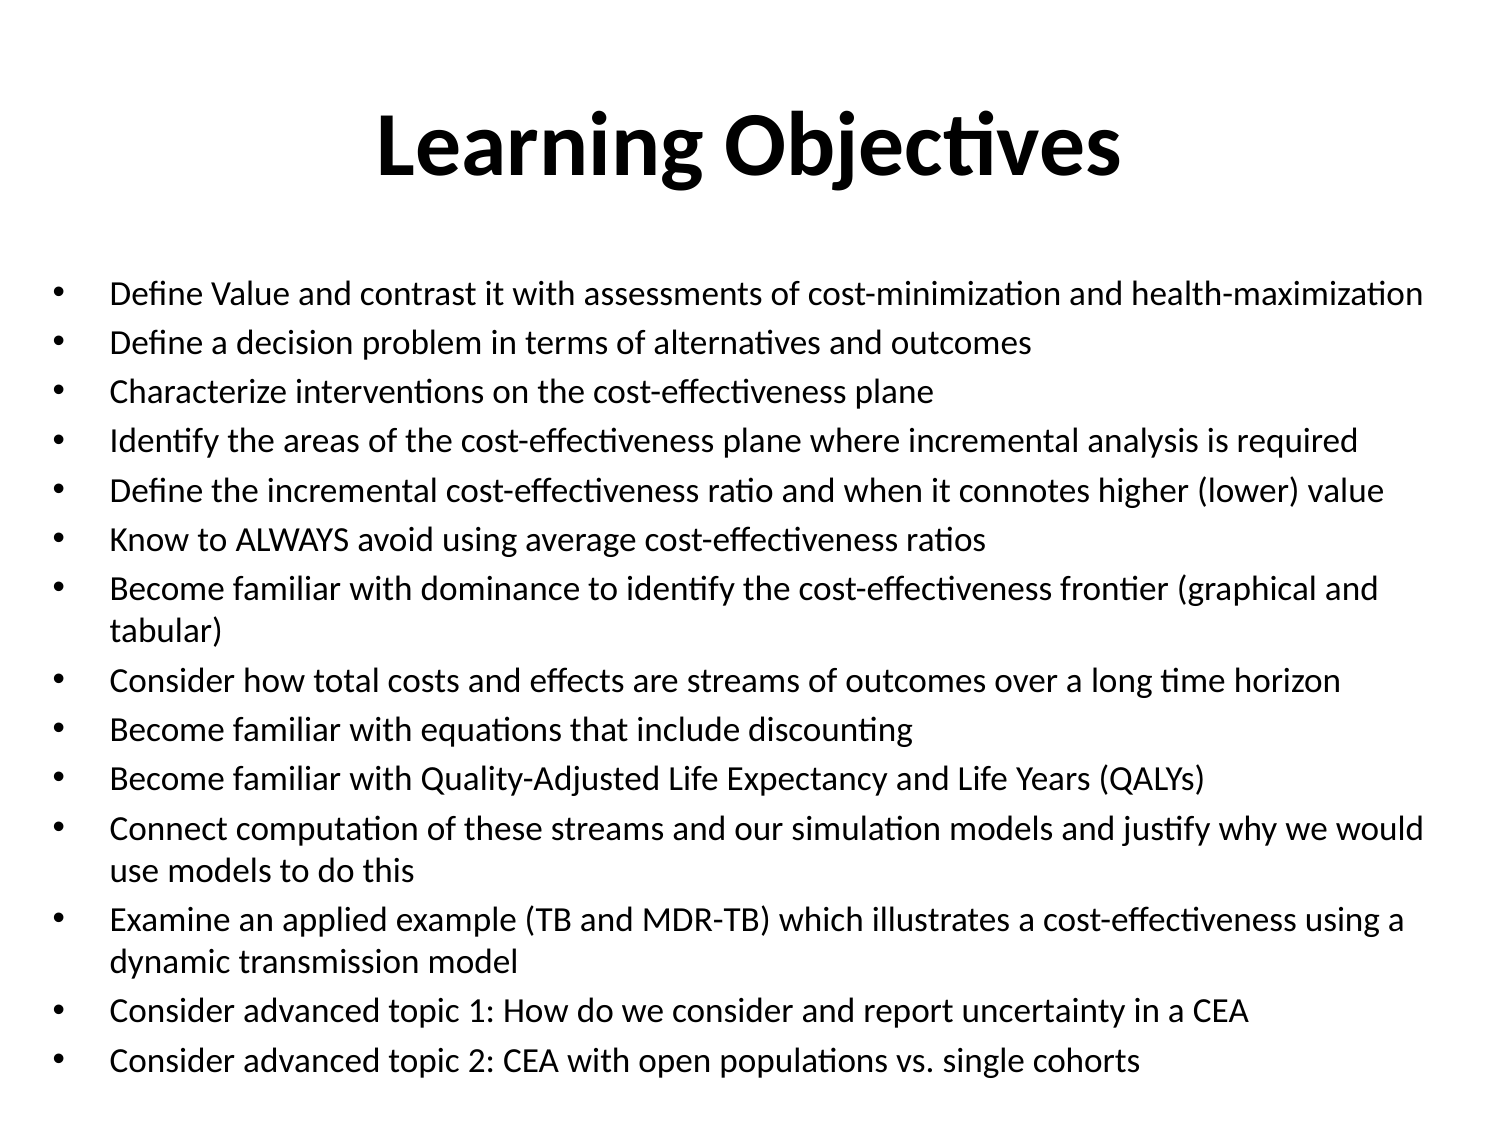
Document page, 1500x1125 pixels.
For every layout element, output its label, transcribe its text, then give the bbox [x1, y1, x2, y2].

title Learning Objectives [75, 45, 1425, 233]
list Define Value and contrast it with assessments of cost-minimization and health-maximization Define a decision problem in terms of alternatives and outcomes Characterize interventions on the cost-effectiveness plane Identify the areas of the cost-effectiveness plane where incremental analysis is required Define the incremental cost-effectiveness ratio and when it connotes higher (lower) value Know to ALWAYS avoid using average cost-effectiveness ratios Become familiar with dominance to identify the cost-effectiveness frontier (graphical and tabular) Consider how total costs and effects are streams of outcomes over a long time horizon Become familiar with equations that include discounting Become familiar with Quality-Adjusted Life Expectancy and Life Years (QALYs) Connect computation of these streams and our simulation models and justify why we would use models to do this Examine an applied example (TB and MDR-TB) which illustrates a cost-effectiveness using a dynamic transmission model Consider advanced topic 1: How do we consider and report uncertainty in a CEA Consider advanced topic 2: CEA with open populations vs. single cohorts [37, 262, 1463, 1100]
